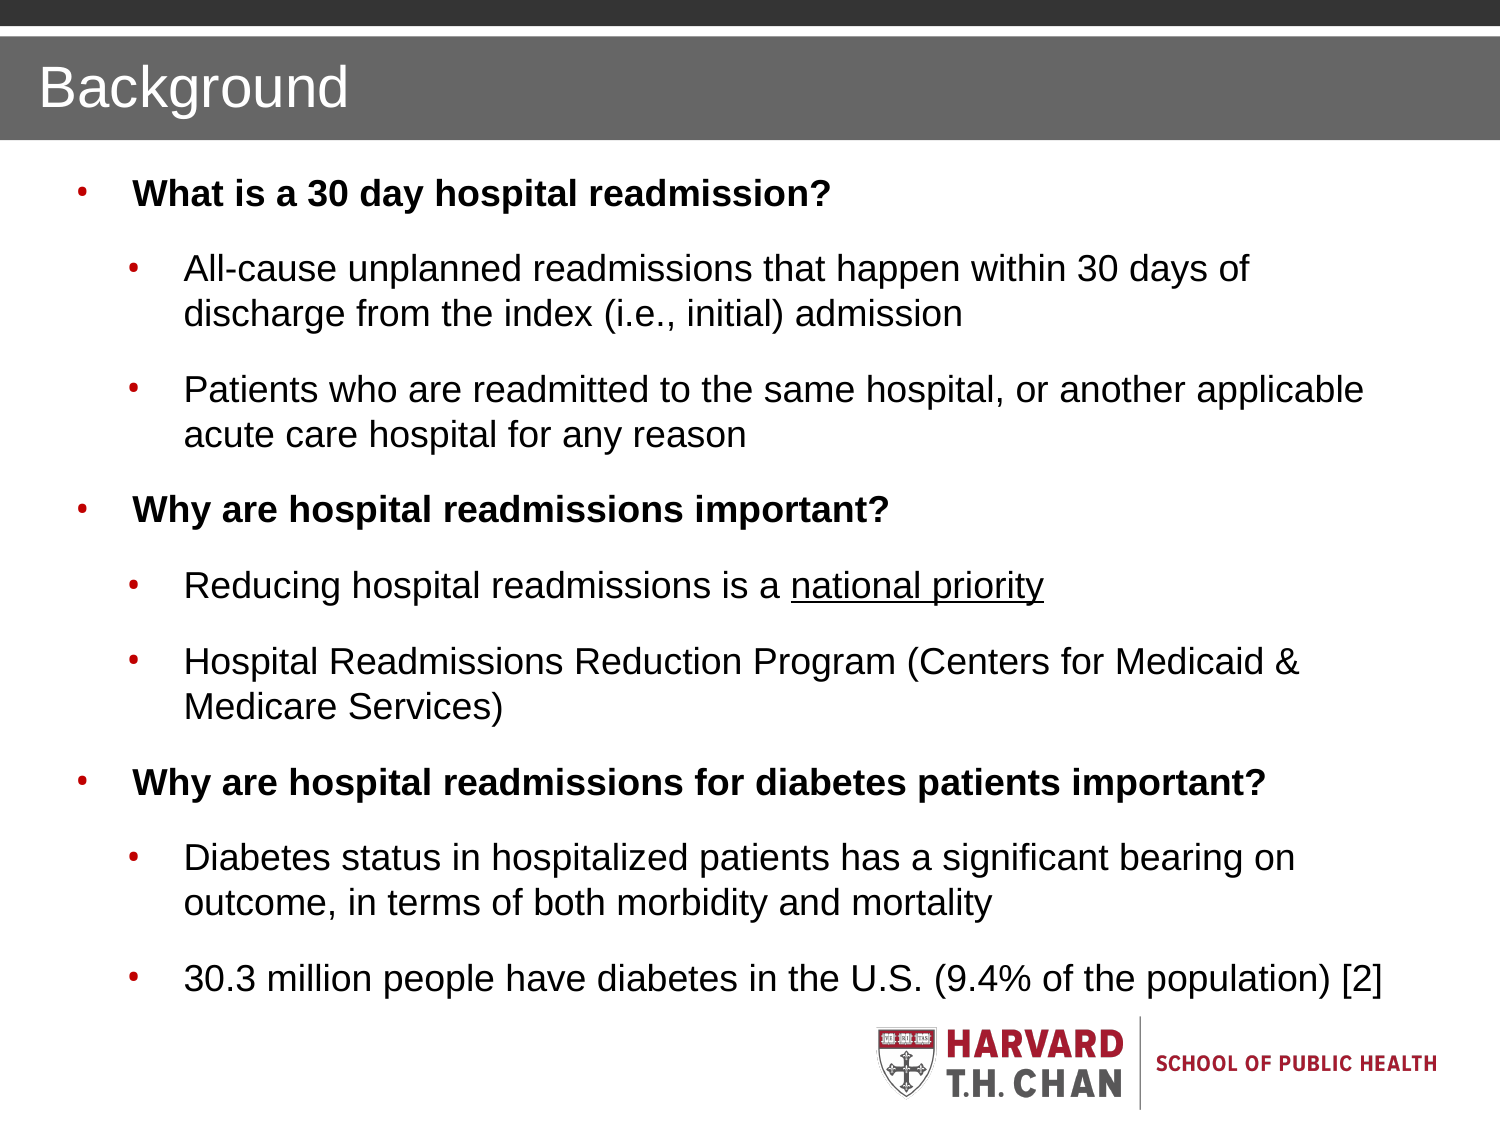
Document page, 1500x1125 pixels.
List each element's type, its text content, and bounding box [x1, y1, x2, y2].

picture [1393, 1016, 1436, 1110]
text_box [0, 36, 1500, 141]
list What is a 30 day hospital readmission? All-cause unplanned readmissions that happen within 30 days of discharge from the index (i.e., initial) admission Patients who are readmitted to the same hospital, or another applicable acute care hospital for any reason Why are hospital readmissions important? Reducing hospital readmissions is a national priority Hospital Readmissions Reduction Program (Centers for Medicaid & Medicare Services) Why are hospital readmissions for diabetes patients important? Diabetes status in hospitalized patients has a significant bearing on outcome, in terms of both morbidity and mortality 30.3 million people have diabetes in the U.S. (9.4% of the population) [2] [38, 162, 1393, 1125]
text_box Background [38, 49, 1462, 128]
